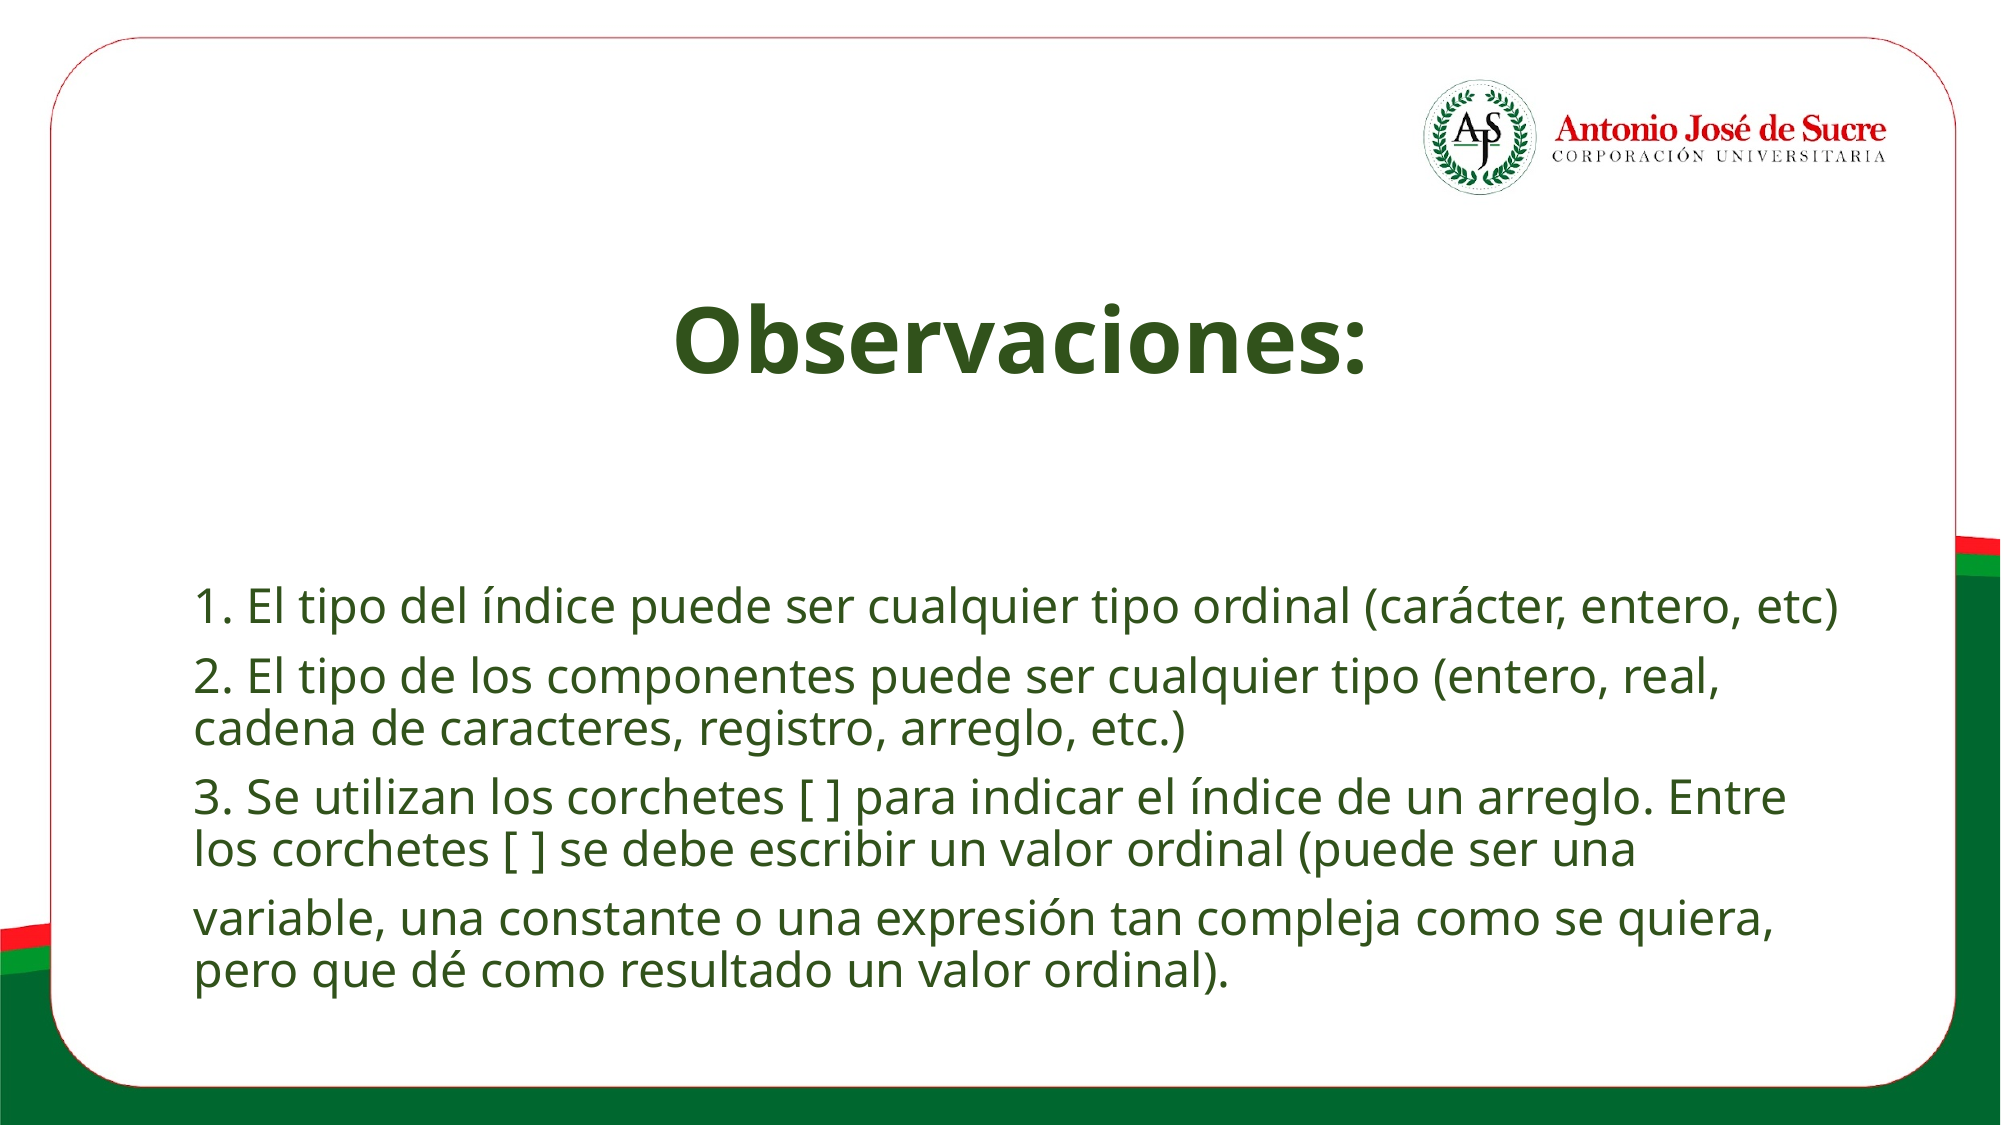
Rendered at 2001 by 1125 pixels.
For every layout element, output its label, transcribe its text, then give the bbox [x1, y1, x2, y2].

picture [0, 0, 2001, 1125]
title Observaciones: [158, 235, 1884, 453]
list 1. El tipo del índice puede ser cualquier tipo ordinal (carácter, entero, etc) 2. El tipo de los componentes puede ser cualquier tipo (entero, real, cadena de caracteres, registro, arreglo, etc.) 3. Se utilizan los corchetes [ ] para indicar el índice de un arreglo. Entre los corchetes [ ] se debe escribir un valor ordinal (puede ser una variable, una constante o una expresión tan compleja como se quiera, pero que dé como resultado un valor ordinal). [178, 499, 1863, 1014]
